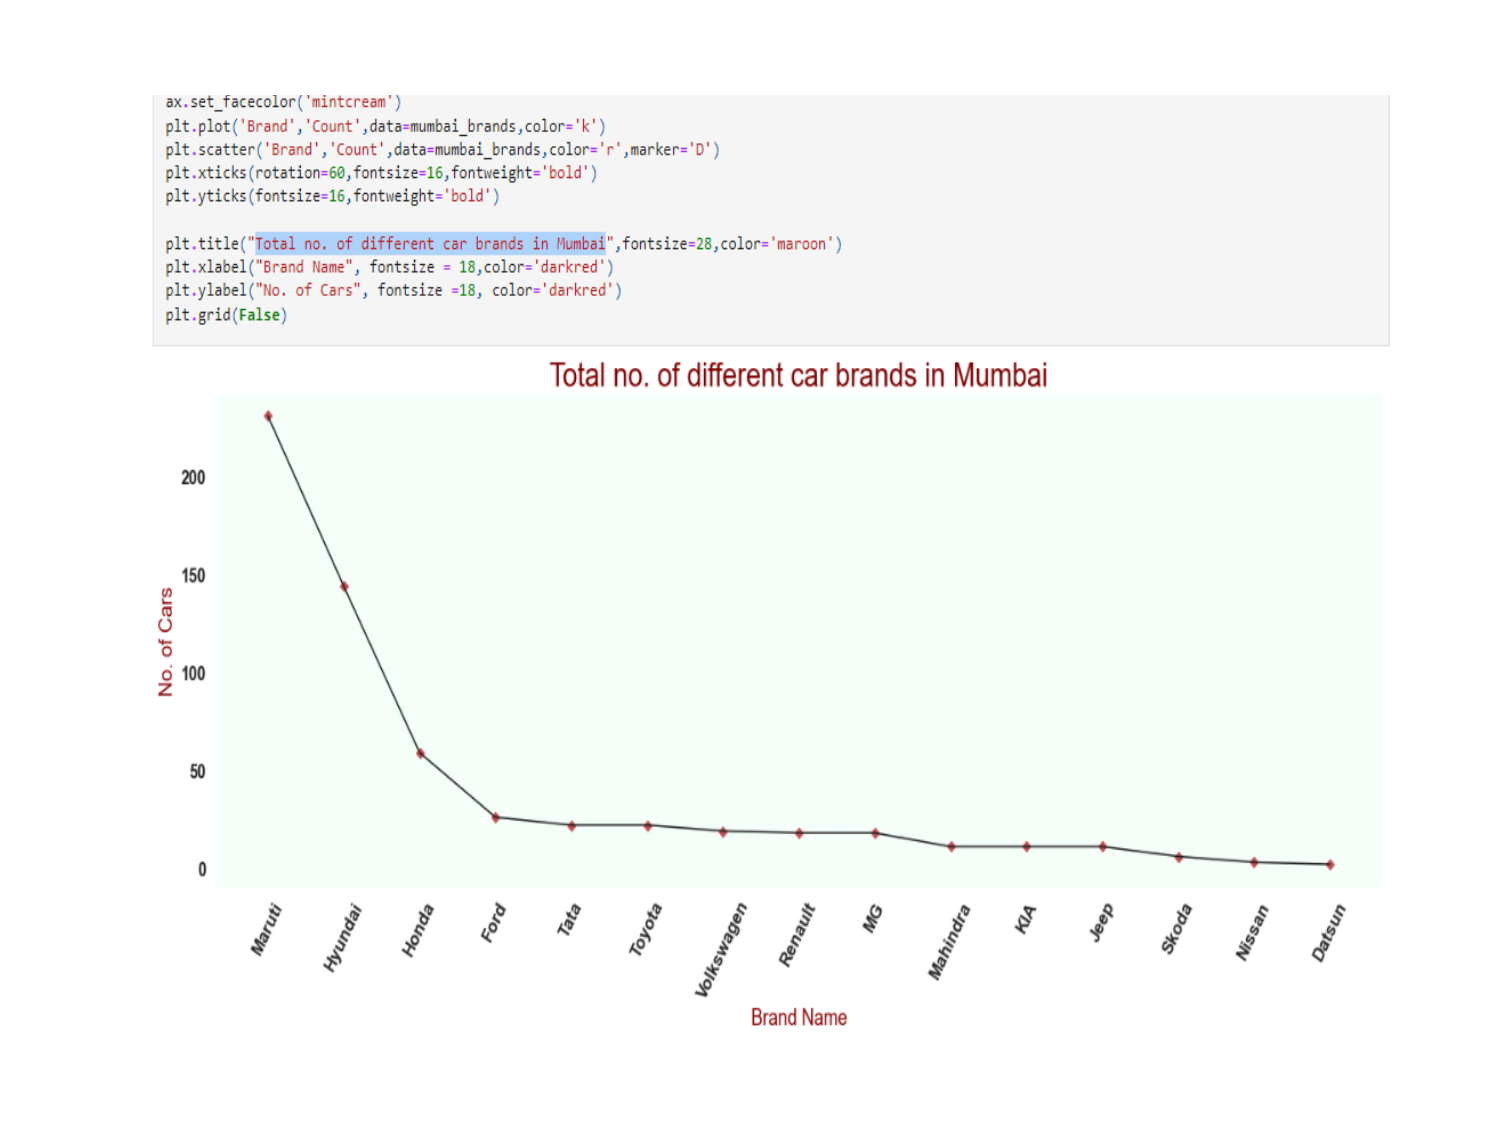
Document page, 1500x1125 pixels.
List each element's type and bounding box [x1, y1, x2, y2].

list [104, 94, 1396, 1038]
